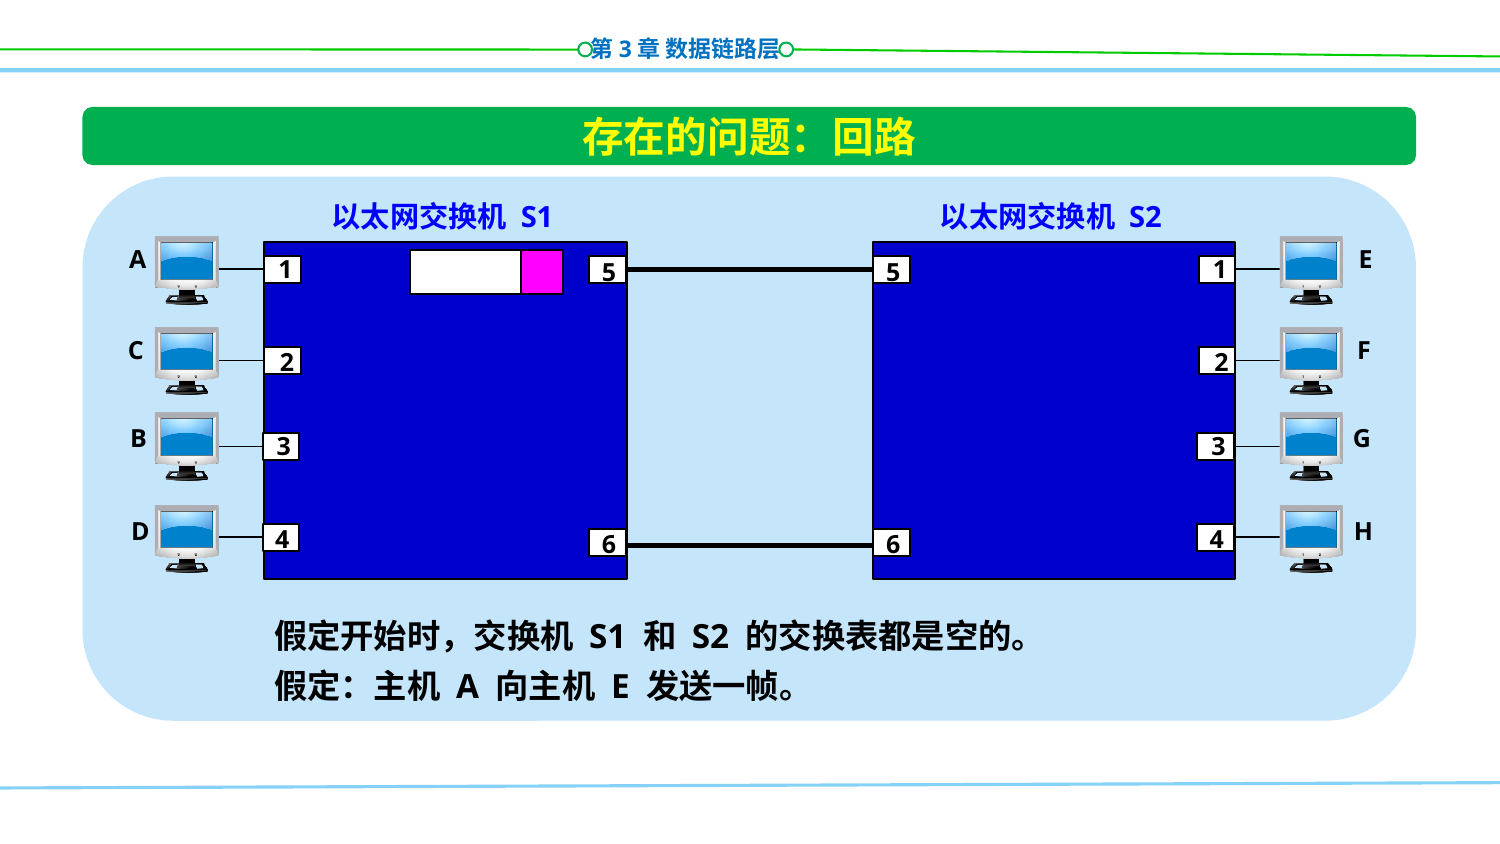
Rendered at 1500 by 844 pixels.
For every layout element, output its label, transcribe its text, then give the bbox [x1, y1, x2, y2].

text_box [124, 174, 1374, 267]
text_box [80, 203, 1419, 723]
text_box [111, 190, 633, 580]
text_box [931, 106, 1417, 166]
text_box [409, 249, 564, 295]
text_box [870, 190, 1390, 580]
text_box 存在的问题：回路 [567, 103, 931, 168]
text_box [82, 106, 567, 166]
text_box 假定开始时，交换机 S1 和 S2 的交换表都是空的。 假定：主机 A 向主机 E 发送一帧。 [259, 597, 1245, 713]
